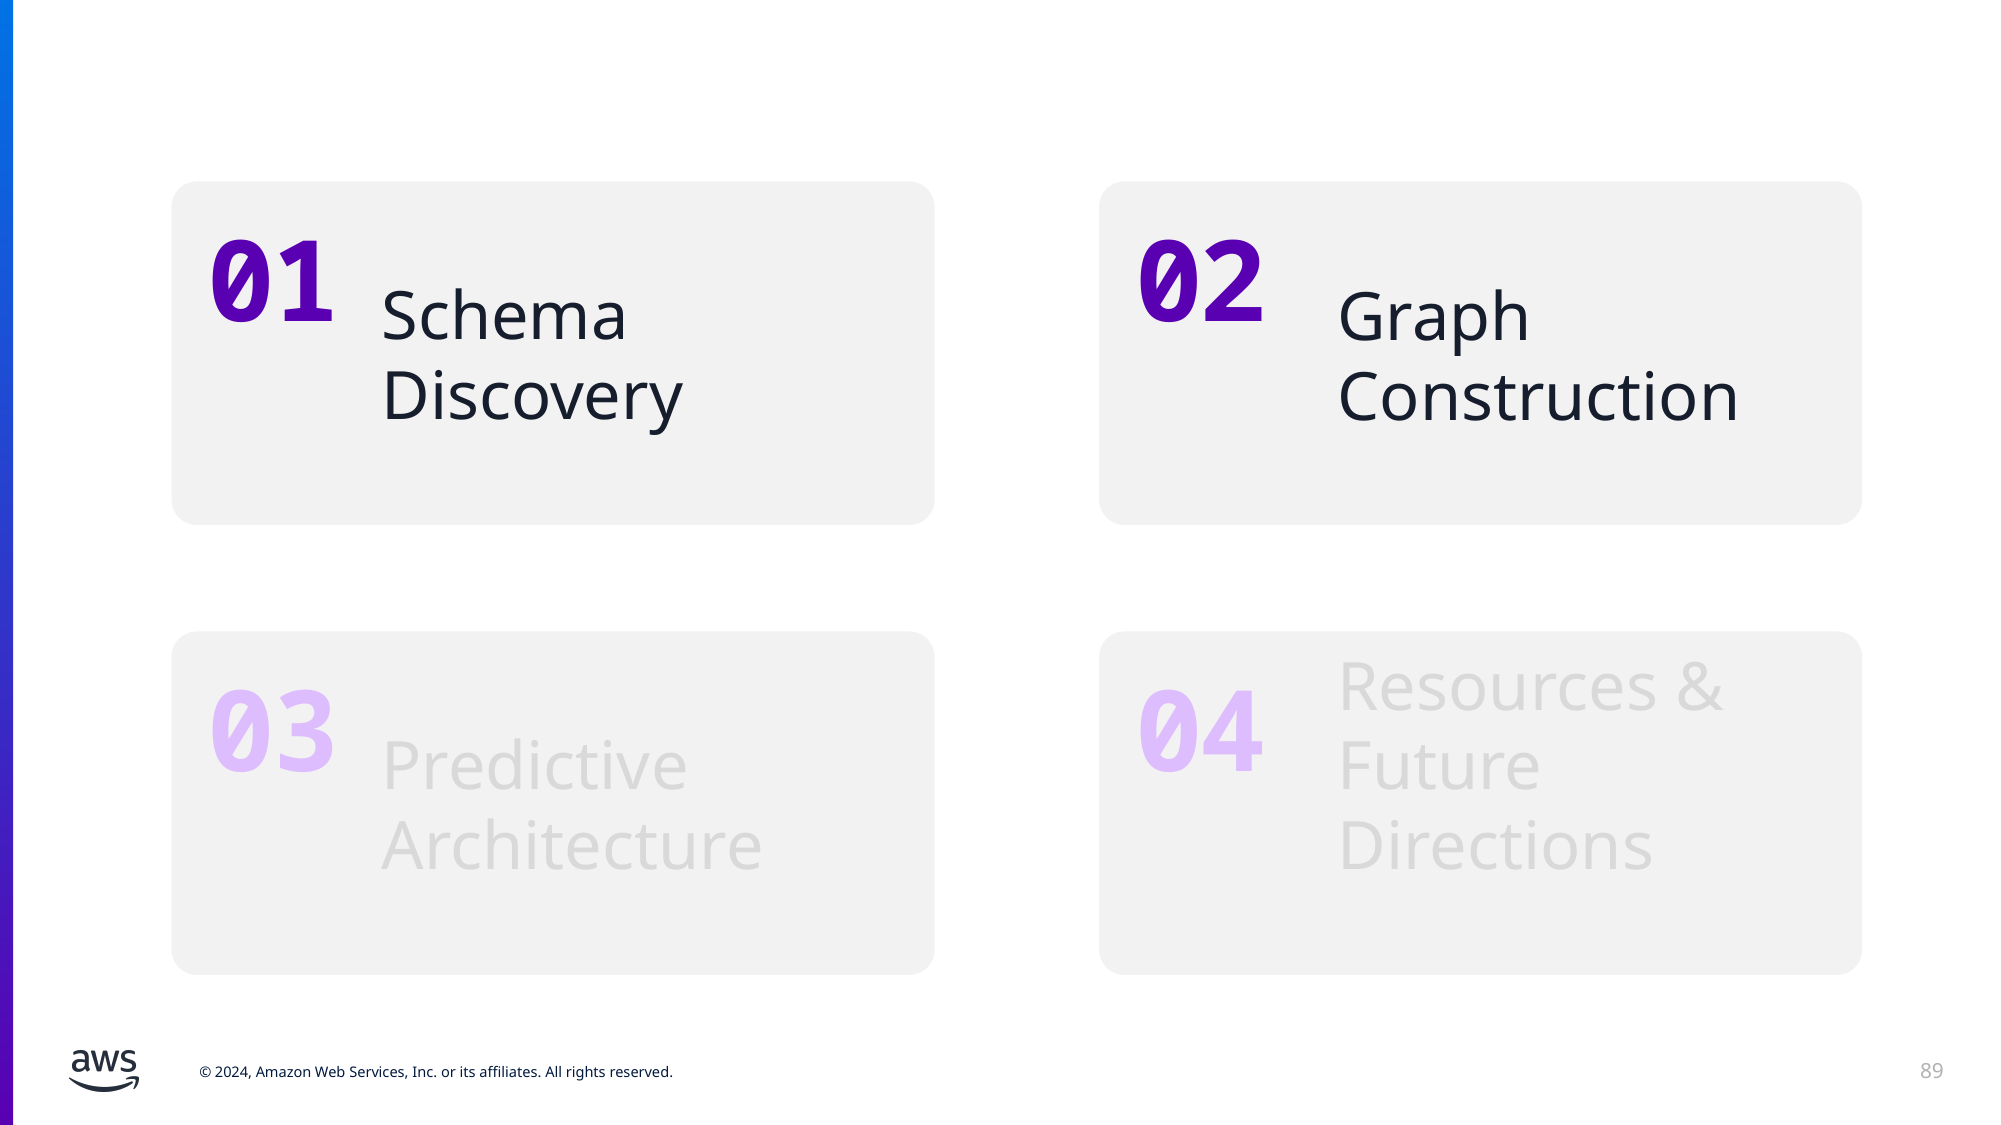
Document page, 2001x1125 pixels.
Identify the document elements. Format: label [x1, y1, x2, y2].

picture [69, 1050, 139, 1092]
list [1123, 650, 1268, 803]
list [196, 650, 340, 803]
text_box [1337, 635, 1809, 891]
text_box [1337, 266, 1809, 442]
text_box [381, 715, 853, 891]
slide_number [1493, 1041, 1944, 1102]
list [196, 200, 340, 353]
list [1123, 200, 1268, 353]
list [381, 263, 853, 441]
